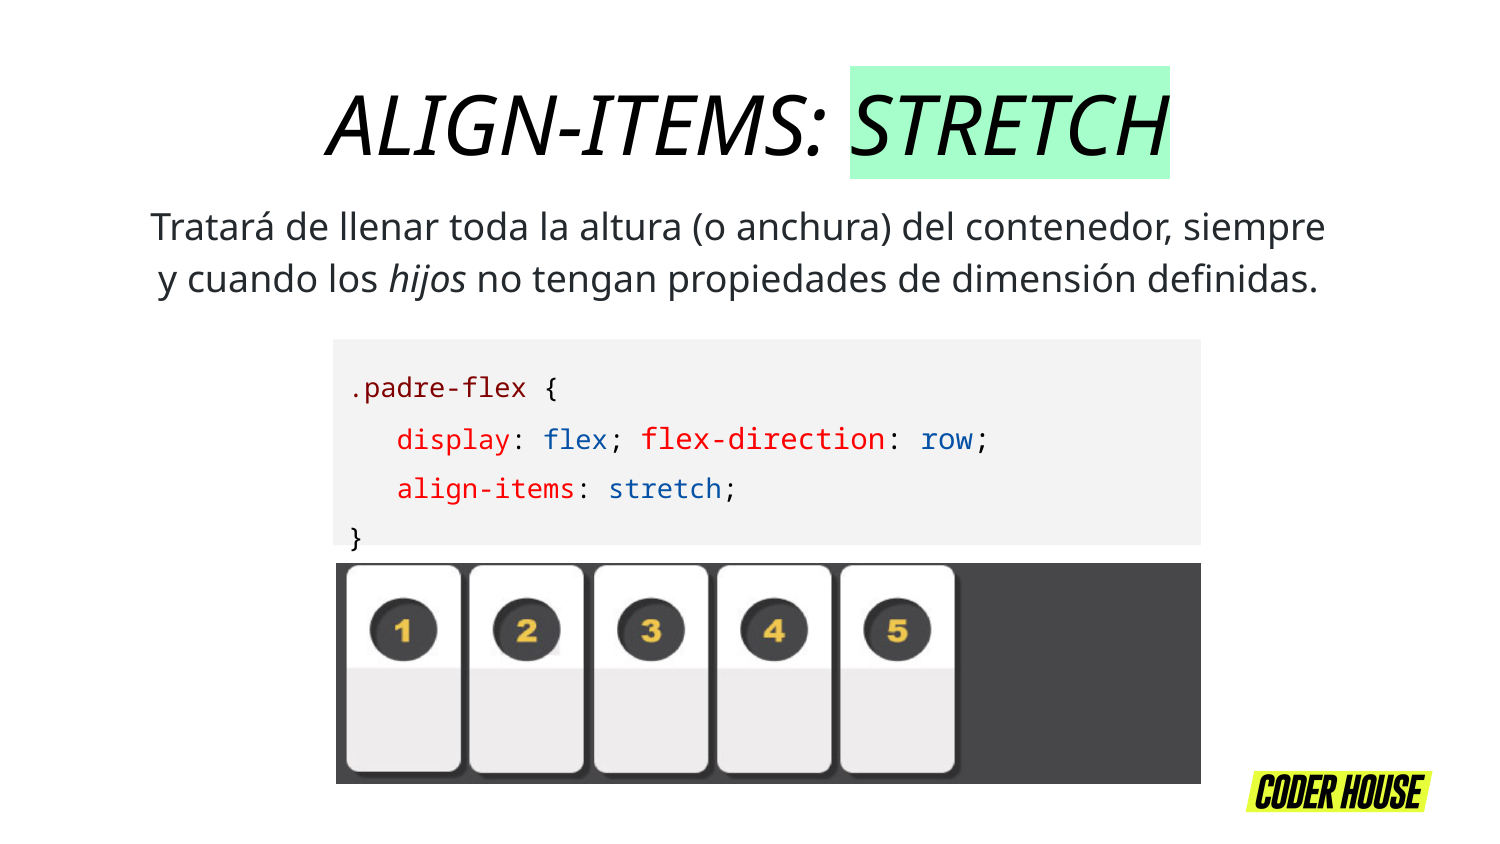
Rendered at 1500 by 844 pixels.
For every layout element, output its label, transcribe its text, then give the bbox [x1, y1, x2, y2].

picture [1241, 764, 1437, 819]
text_box .padre-flex { display: flex; flex-direction: row; align-items: stretch; } [333, 340, 1201, 546]
text_box ALIGN-ITEMS: STRETCH [165, 41, 1334, 181]
picture [332, 562, 1202, 785]
text_box Tratará de llenar toda la altura (o anchura) del contenedor, siempre y cuando los hijos no tengan propiedades de dimensión definidas. [124, 181, 1354, 340]
